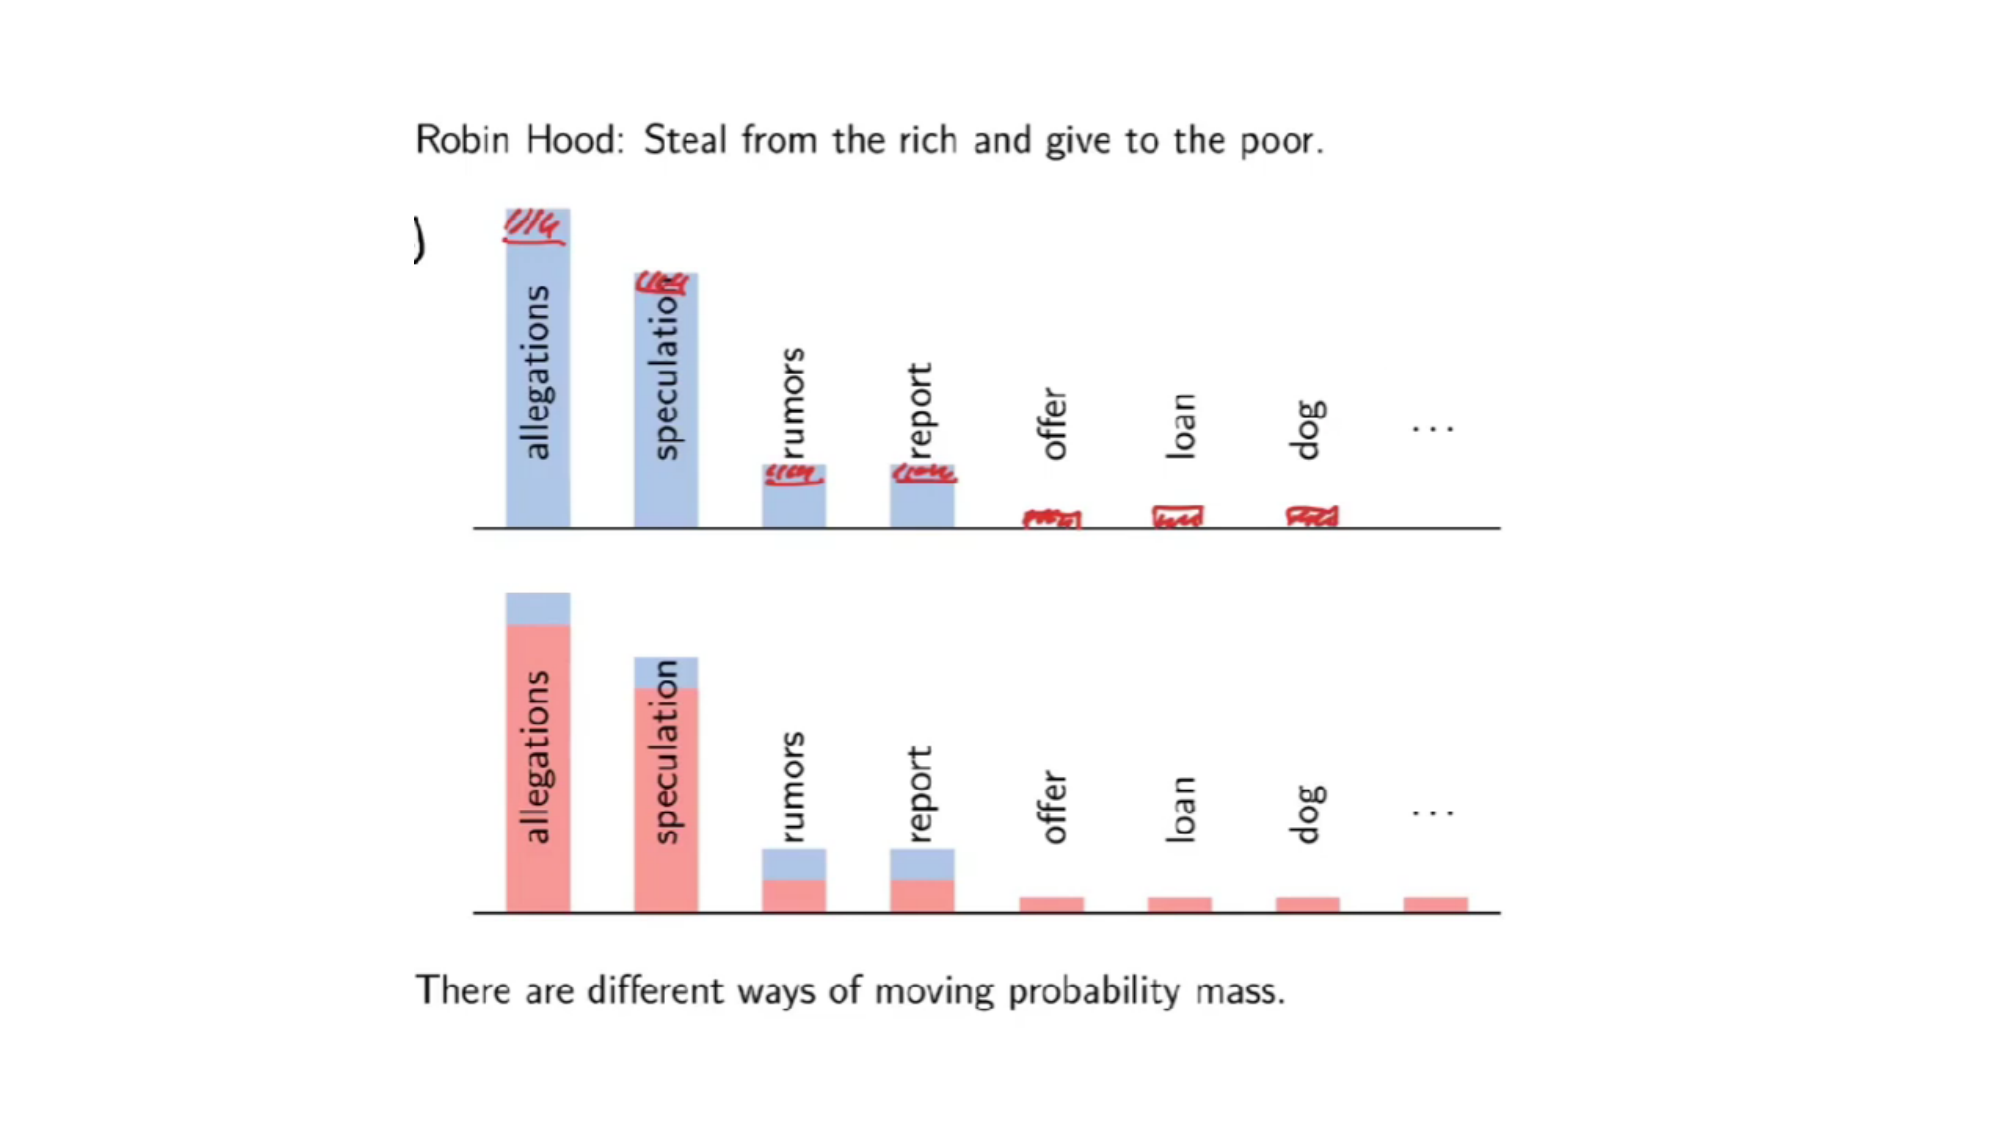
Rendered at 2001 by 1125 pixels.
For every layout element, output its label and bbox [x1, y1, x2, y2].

picture [413, 79, 1612, 1046]
